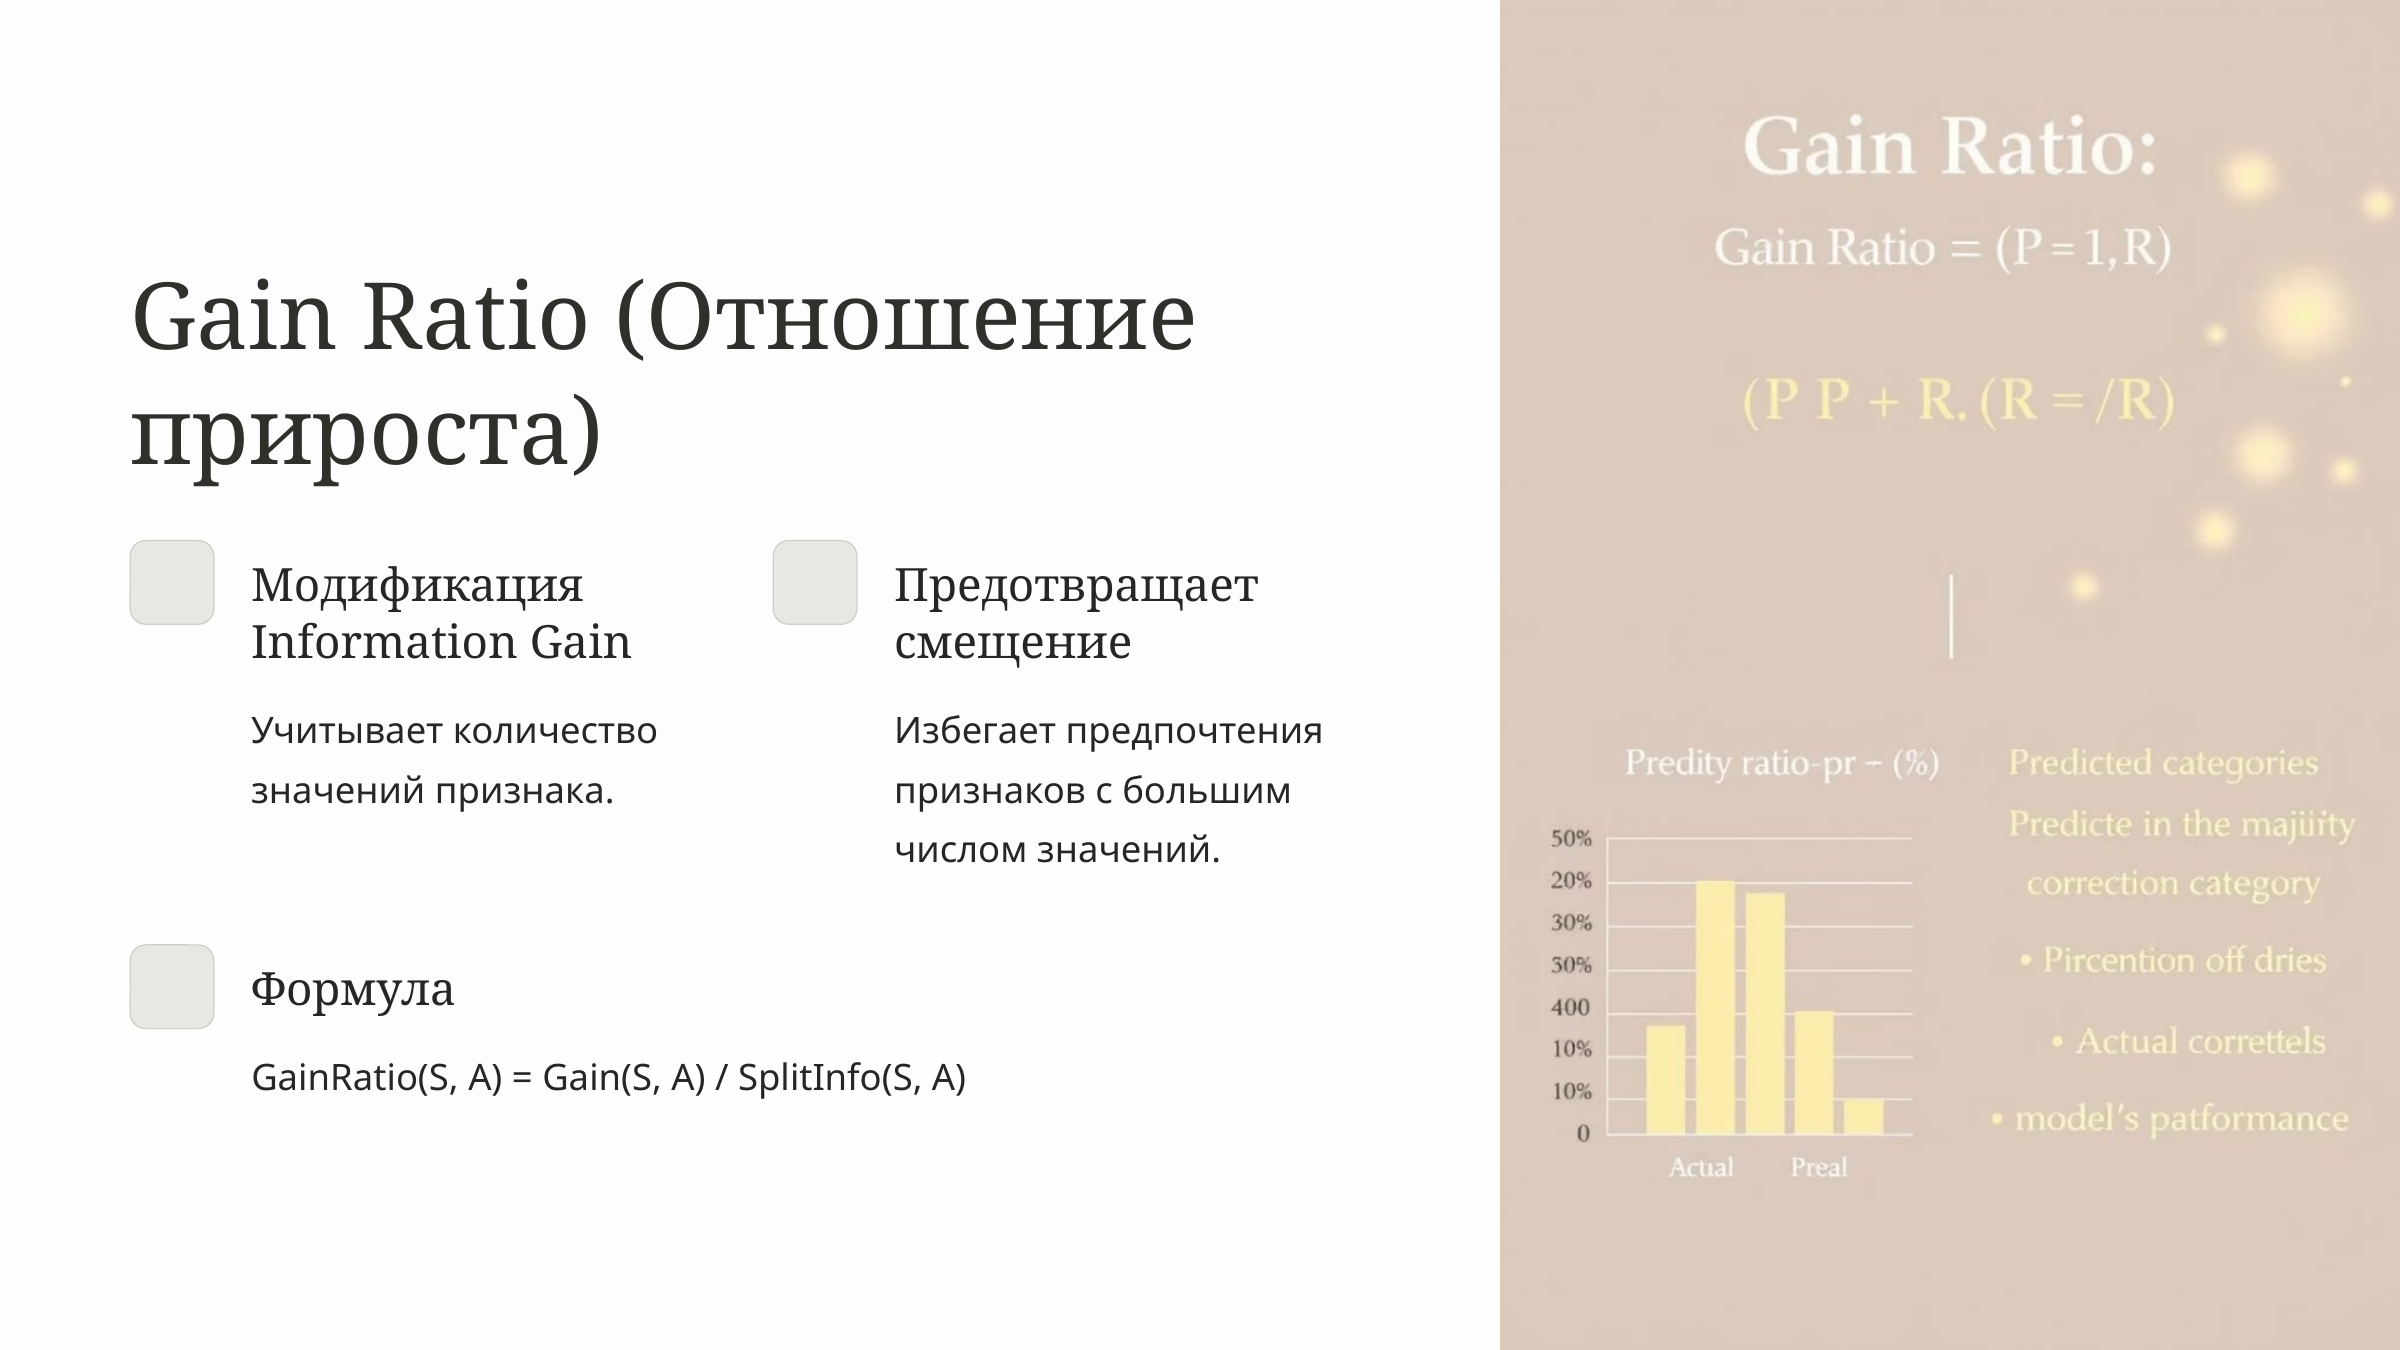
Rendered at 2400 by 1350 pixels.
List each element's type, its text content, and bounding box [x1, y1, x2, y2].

text_box [130, 944, 214, 1029]
text_box GainRatio(S, A) = Gain(S, A) / SplitInfo(S, A) [251, 1038, 1370, 1098]
text_box Избегает предпочтения признаков с большим числом значений. [894, 691, 1370, 871]
text_box [130, 540, 214, 625]
text_box Модификация Information Gain [251, 553, 727, 670]
text_box Предотвращает смещение [894, 553, 1370, 670]
text_box Gain Ratio (Отношение прироста) [130, 252, 1370, 485]
text_box Учитывает количество значений признака. [251, 691, 727, 811]
text_box Формула [251, 957, 717, 1016]
picture [1499, 0, 2400, 1350]
text_box [773, 540, 857, 625]
